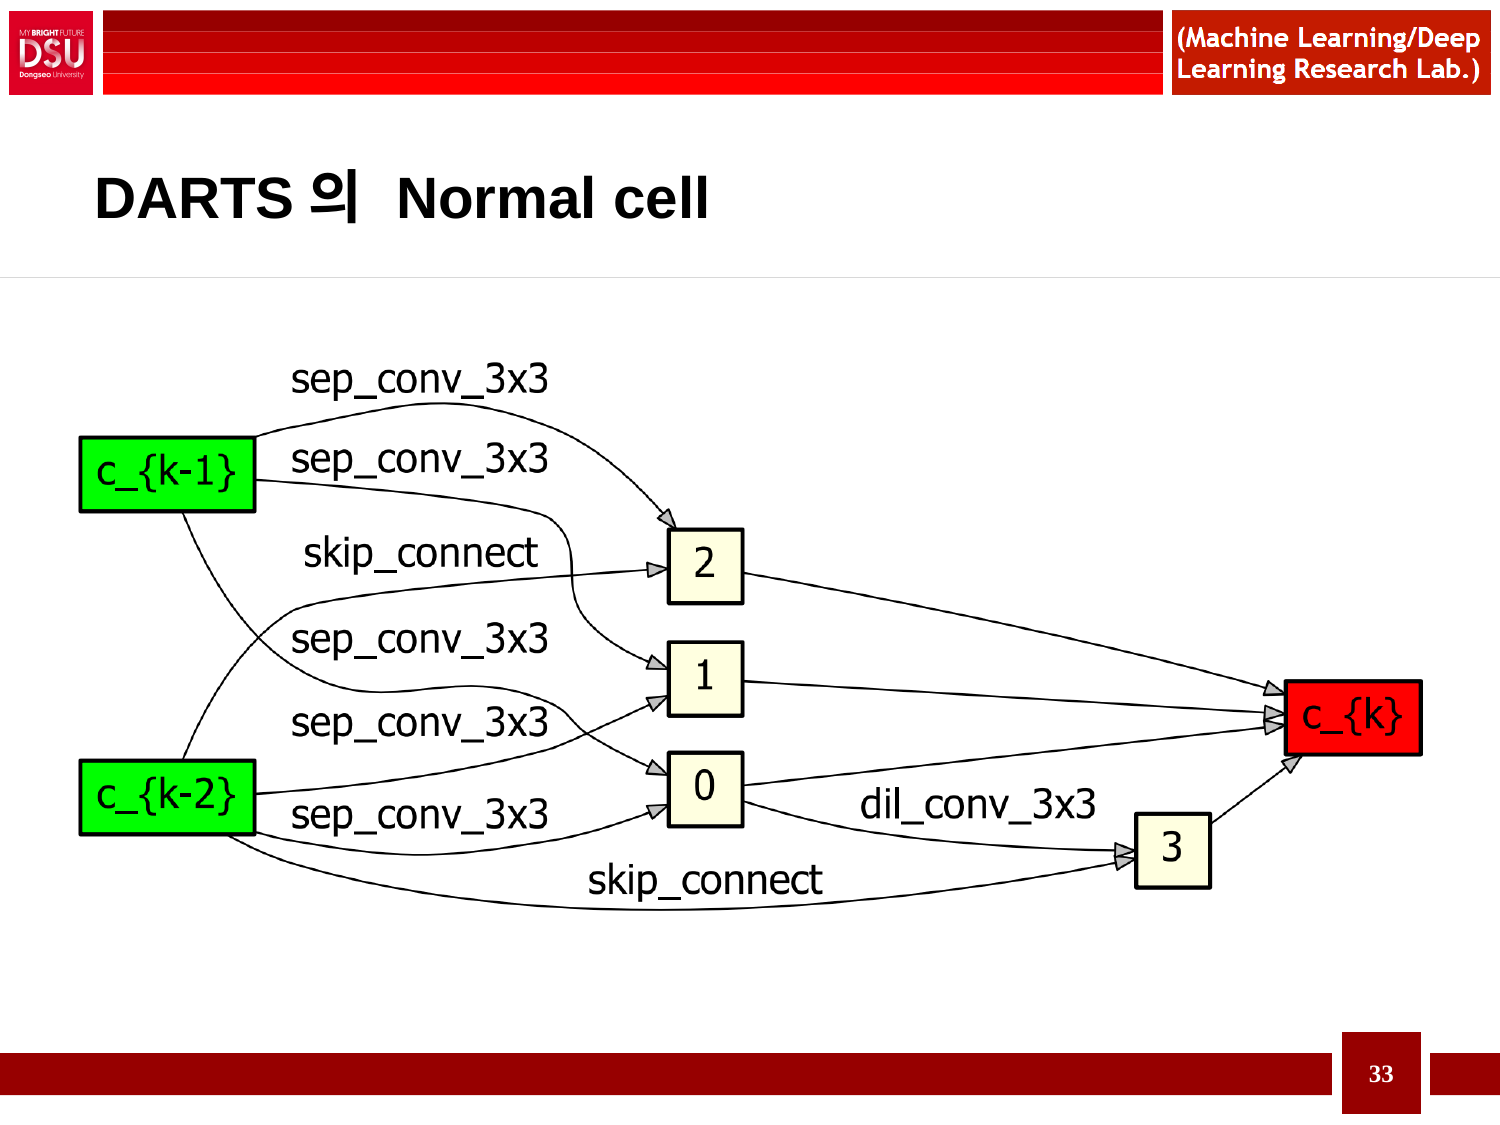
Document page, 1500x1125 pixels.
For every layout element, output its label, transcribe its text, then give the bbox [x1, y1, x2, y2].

text_box [1335, 1025, 1428, 1121]
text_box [0, 2, 1500, 96]
text_box DARTS의 Normal cell [79, 152, 1349, 238]
text_box [0, 1051, 1335, 1097]
text_box [1428, 1051, 1500, 1097]
picture [0, 277, 1500, 991]
text_box 33 [1348, 1049, 1414, 1095]
